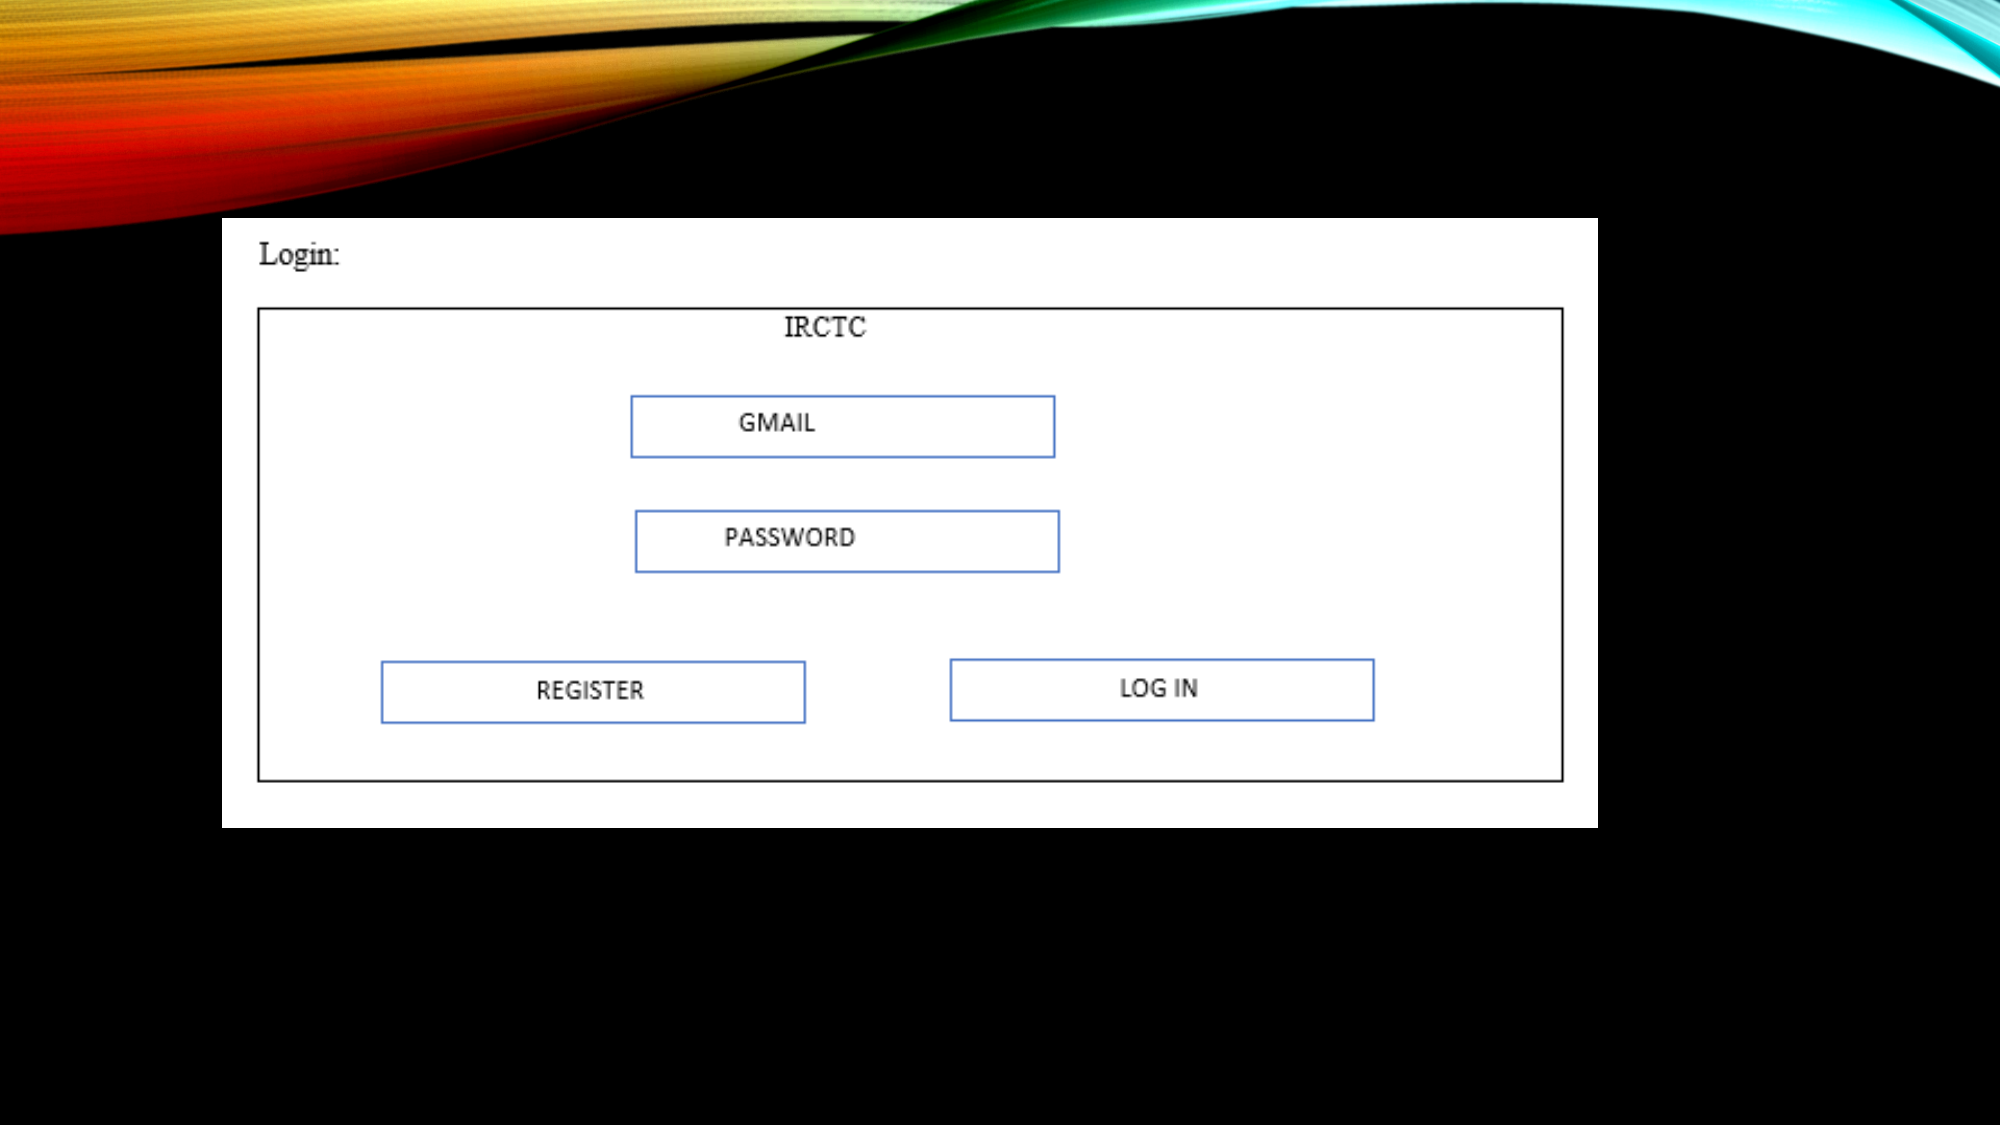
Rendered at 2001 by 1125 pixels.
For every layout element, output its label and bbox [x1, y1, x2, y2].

picture [0, 0, 2000, 828]
